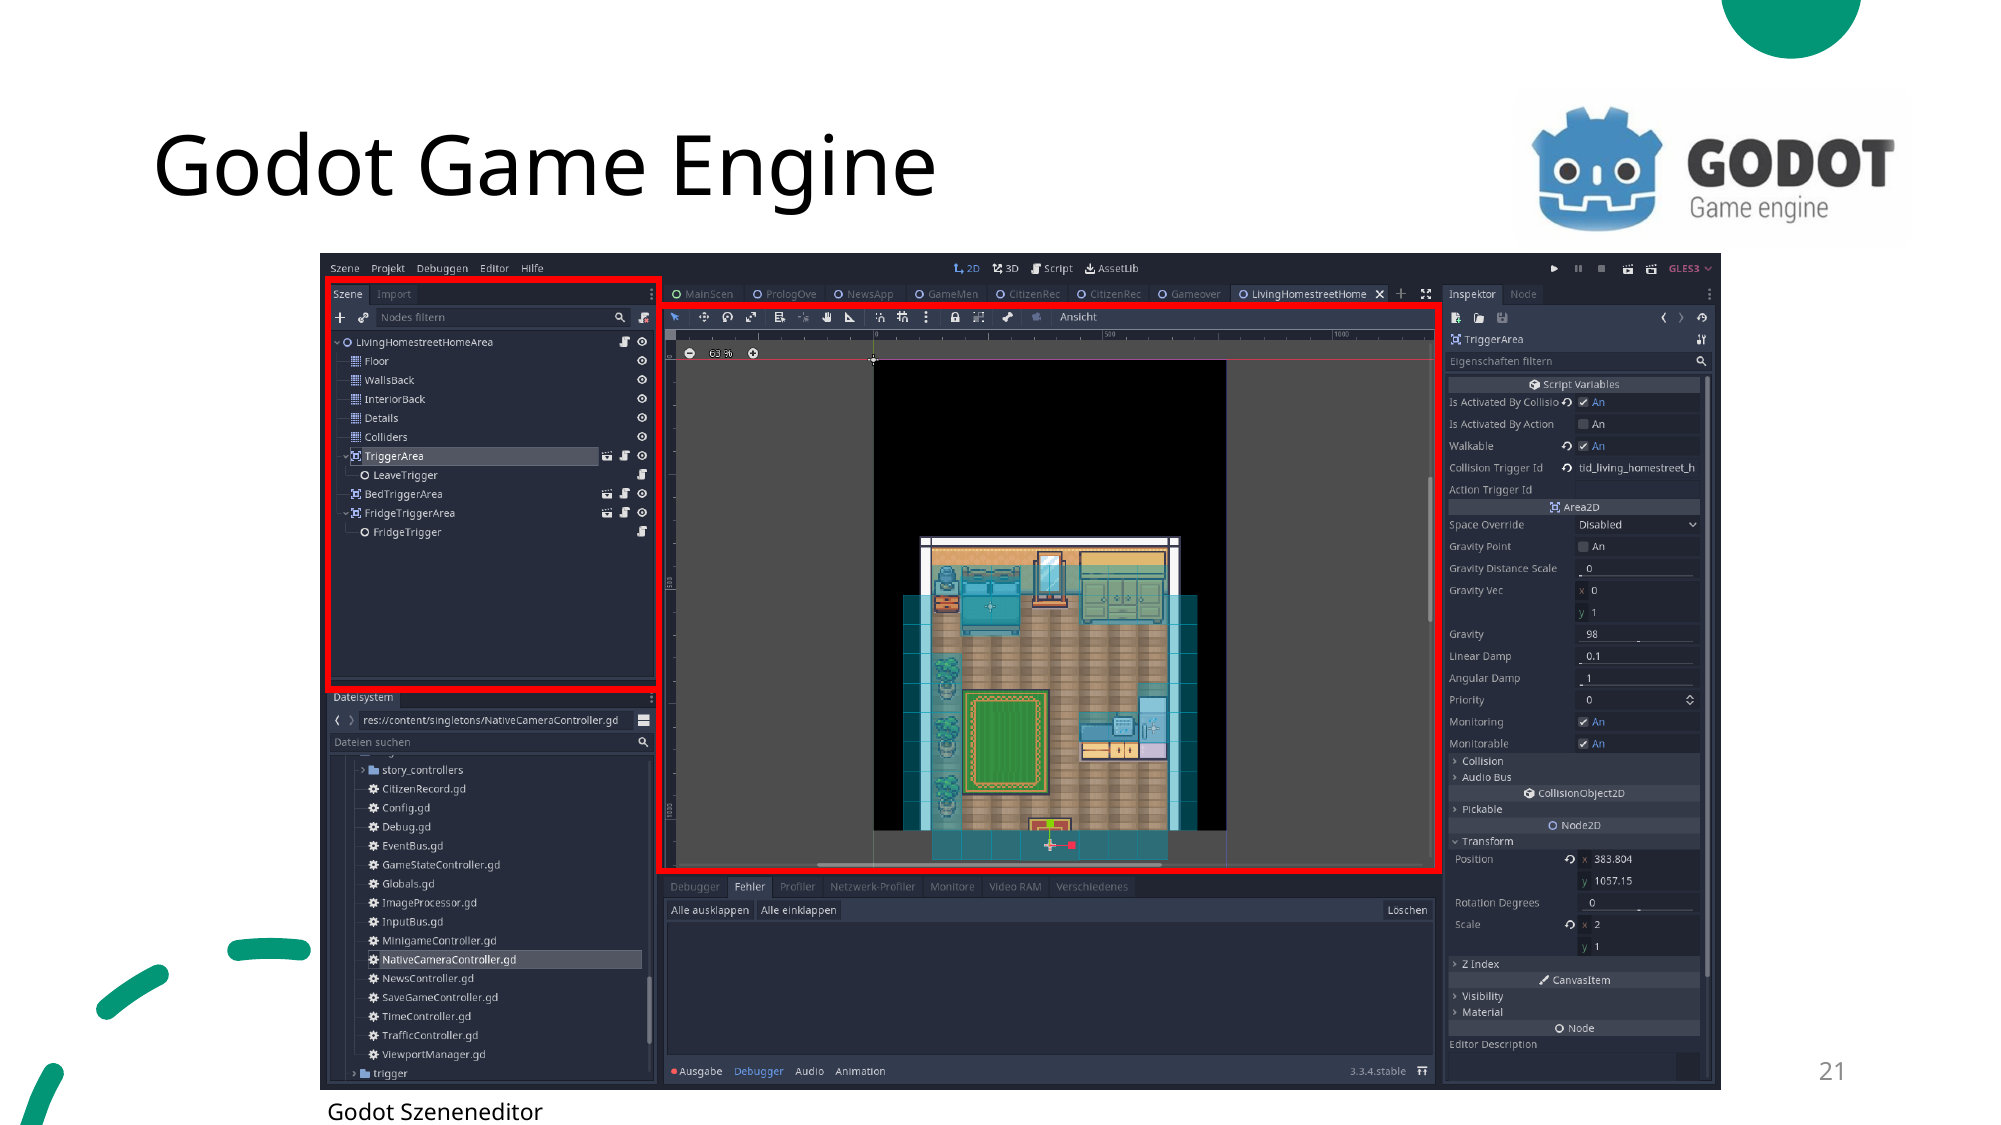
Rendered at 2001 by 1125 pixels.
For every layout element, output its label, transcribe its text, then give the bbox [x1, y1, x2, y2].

title Godot Game Engine [137, 59, 1863, 278]
slide_number 21 [1412, 1042, 1863, 1103]
picture [1512, 87, 1913, 250]
text_box Godot Szeneneditor [312, 1089, 742, 1125]
picture [320, 253, 1721, 1090]
